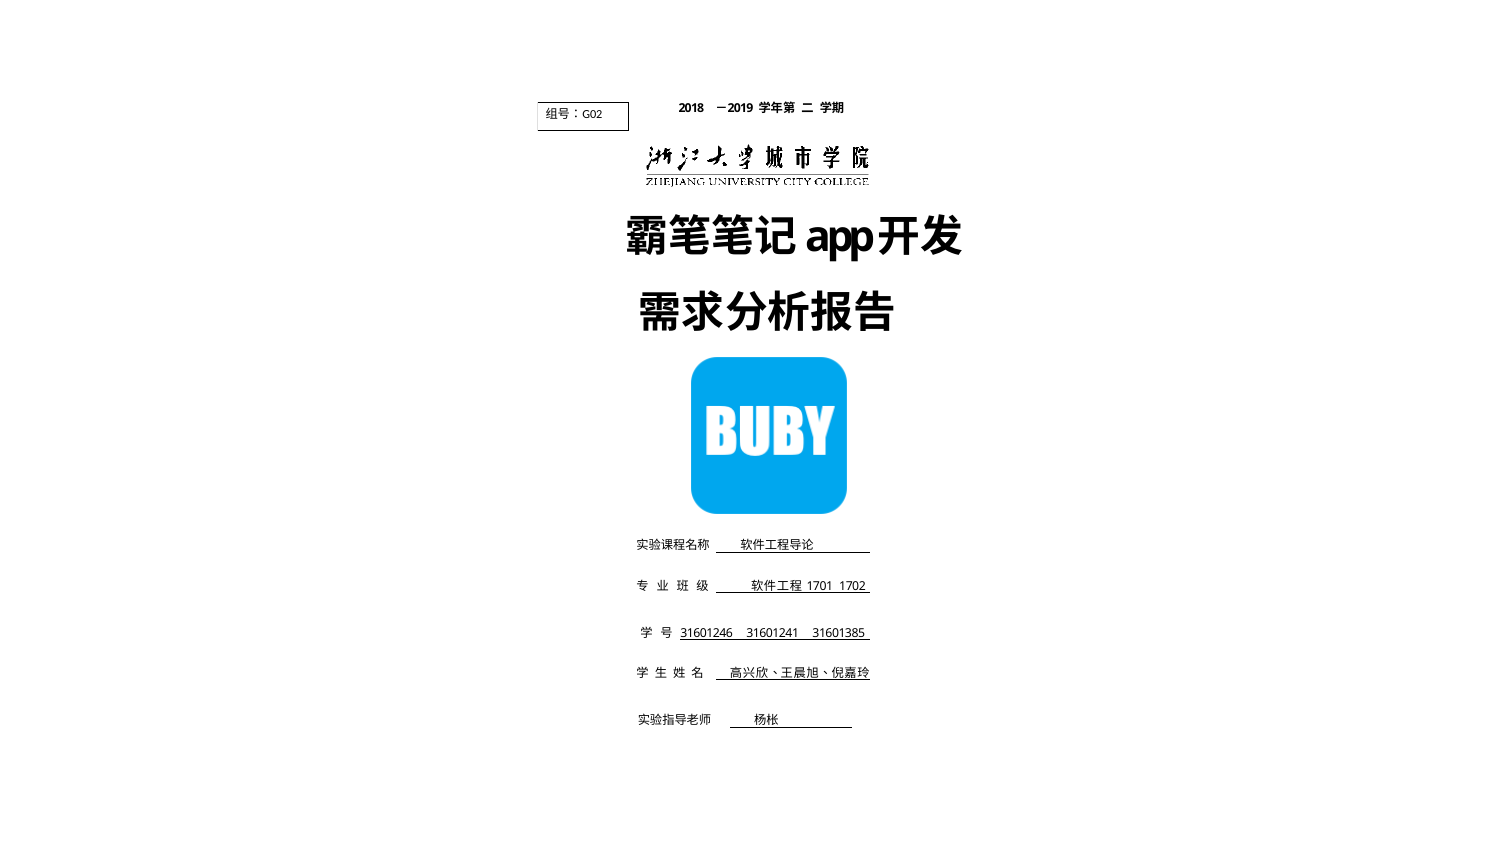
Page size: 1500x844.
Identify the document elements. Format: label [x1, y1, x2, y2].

text_box [537, 88, 963, 756]
